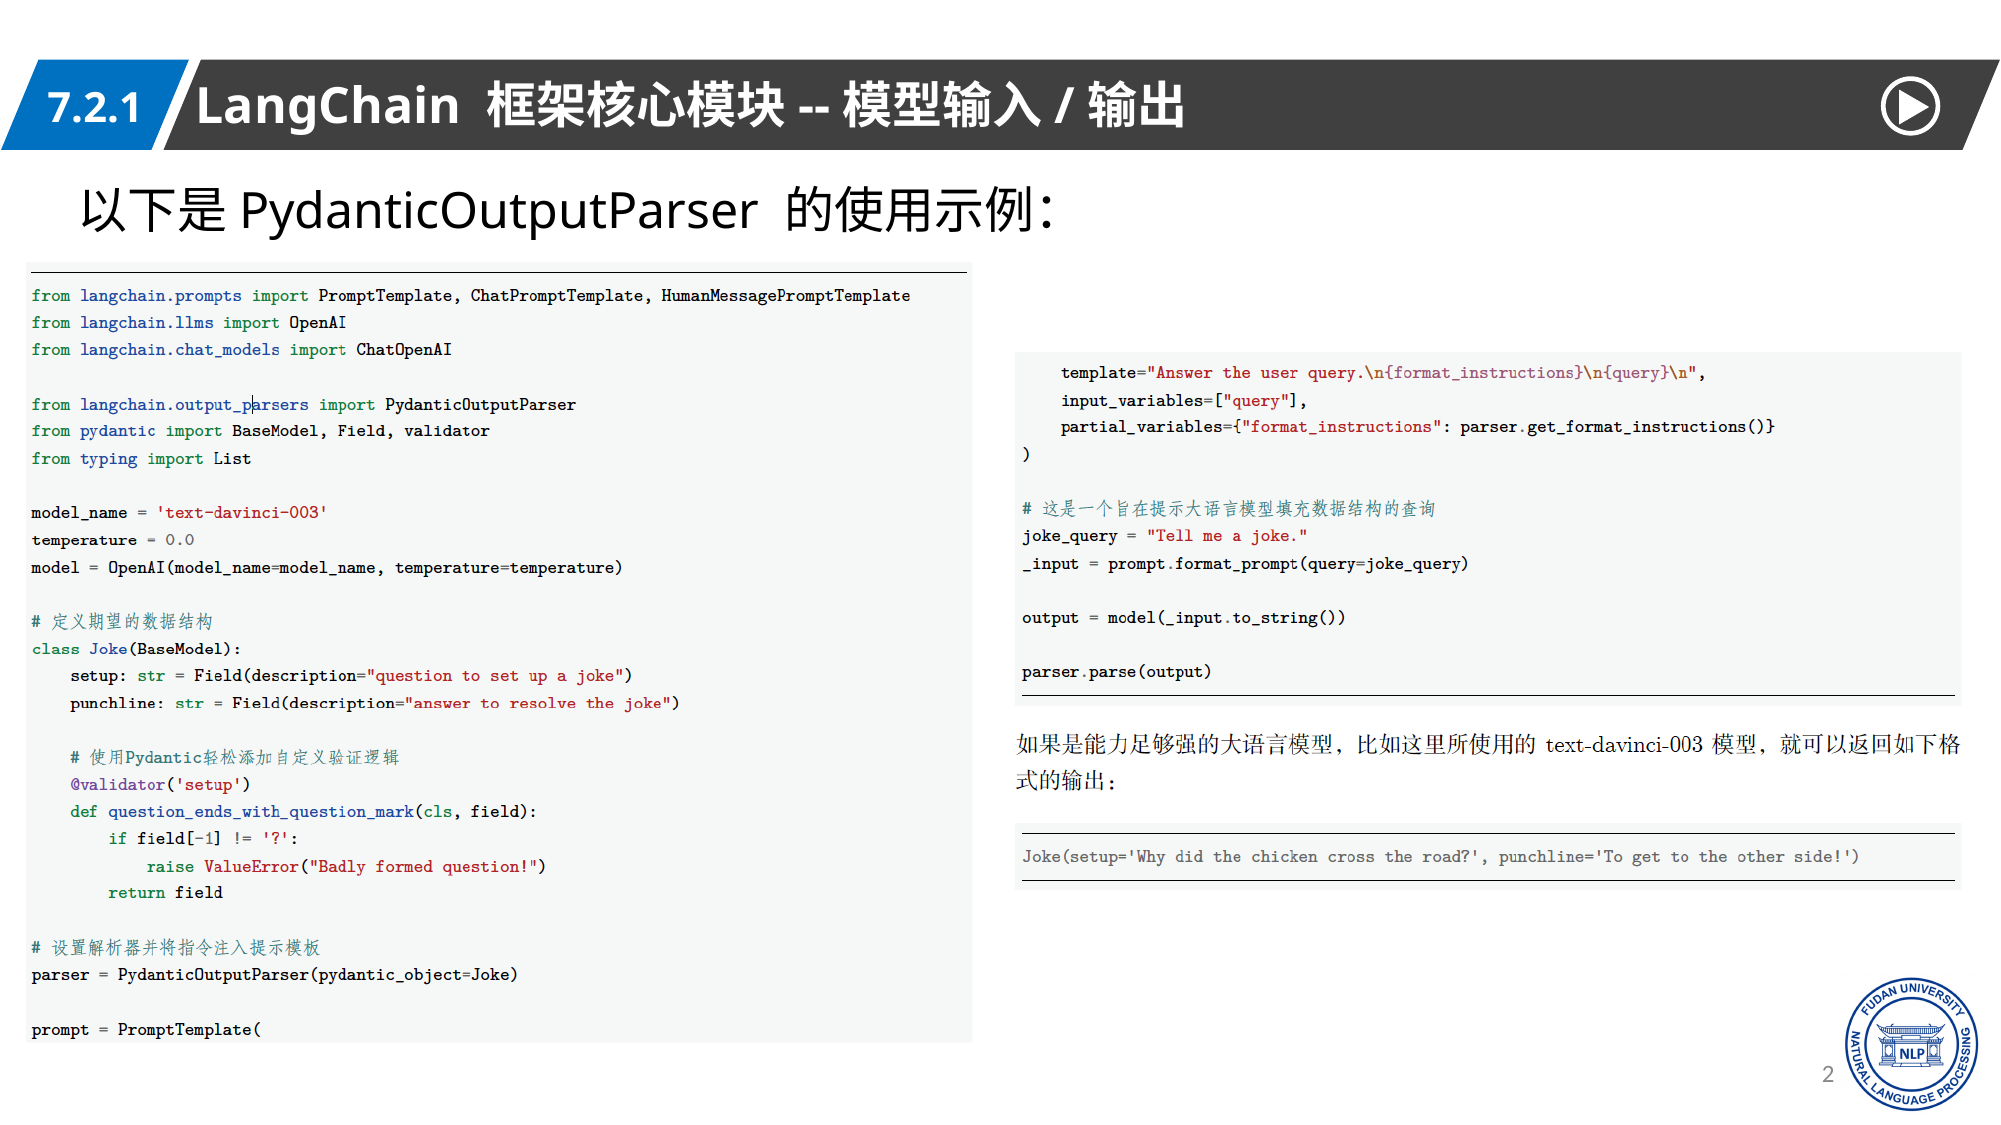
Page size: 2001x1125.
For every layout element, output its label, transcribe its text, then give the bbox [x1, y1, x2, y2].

text_box 7.2.1 [26, 73, 164, 138]
picture [26, 260, 973, 1043]
slide_number 26 [1412, 1042, 1863, 1103]
picture [1013, 350, 1962, 890]
text_box 以下是PydanticOutputParser 的使用示例： [62, 155, 1938, 246]
picture [1834, 972, 1985, 1117]
text_box [163, 59, 2000, 150]
text_box [32, 59, 189, 120]
text_box [1, 89, 157, 150]
text_box LangChain 框架核心模块--模型输入/输出 [181, 66, 1202, 142]
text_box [1883, 78, 1939, 134]
